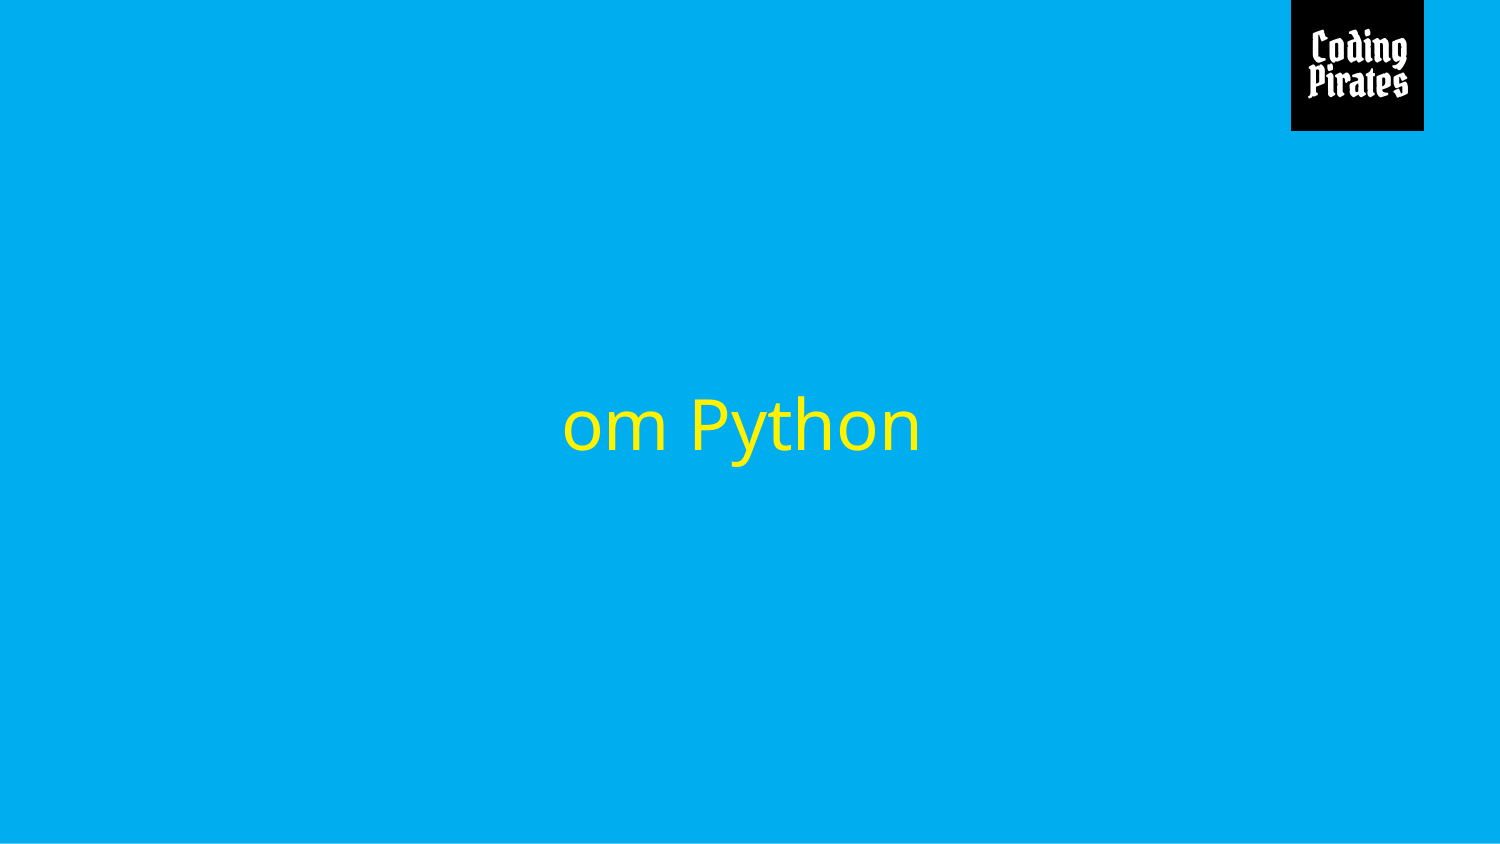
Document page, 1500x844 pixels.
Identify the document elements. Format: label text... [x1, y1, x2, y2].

title om Python [12, 352, 1472, 491]
picture [1292, 0, 1423, 130]
